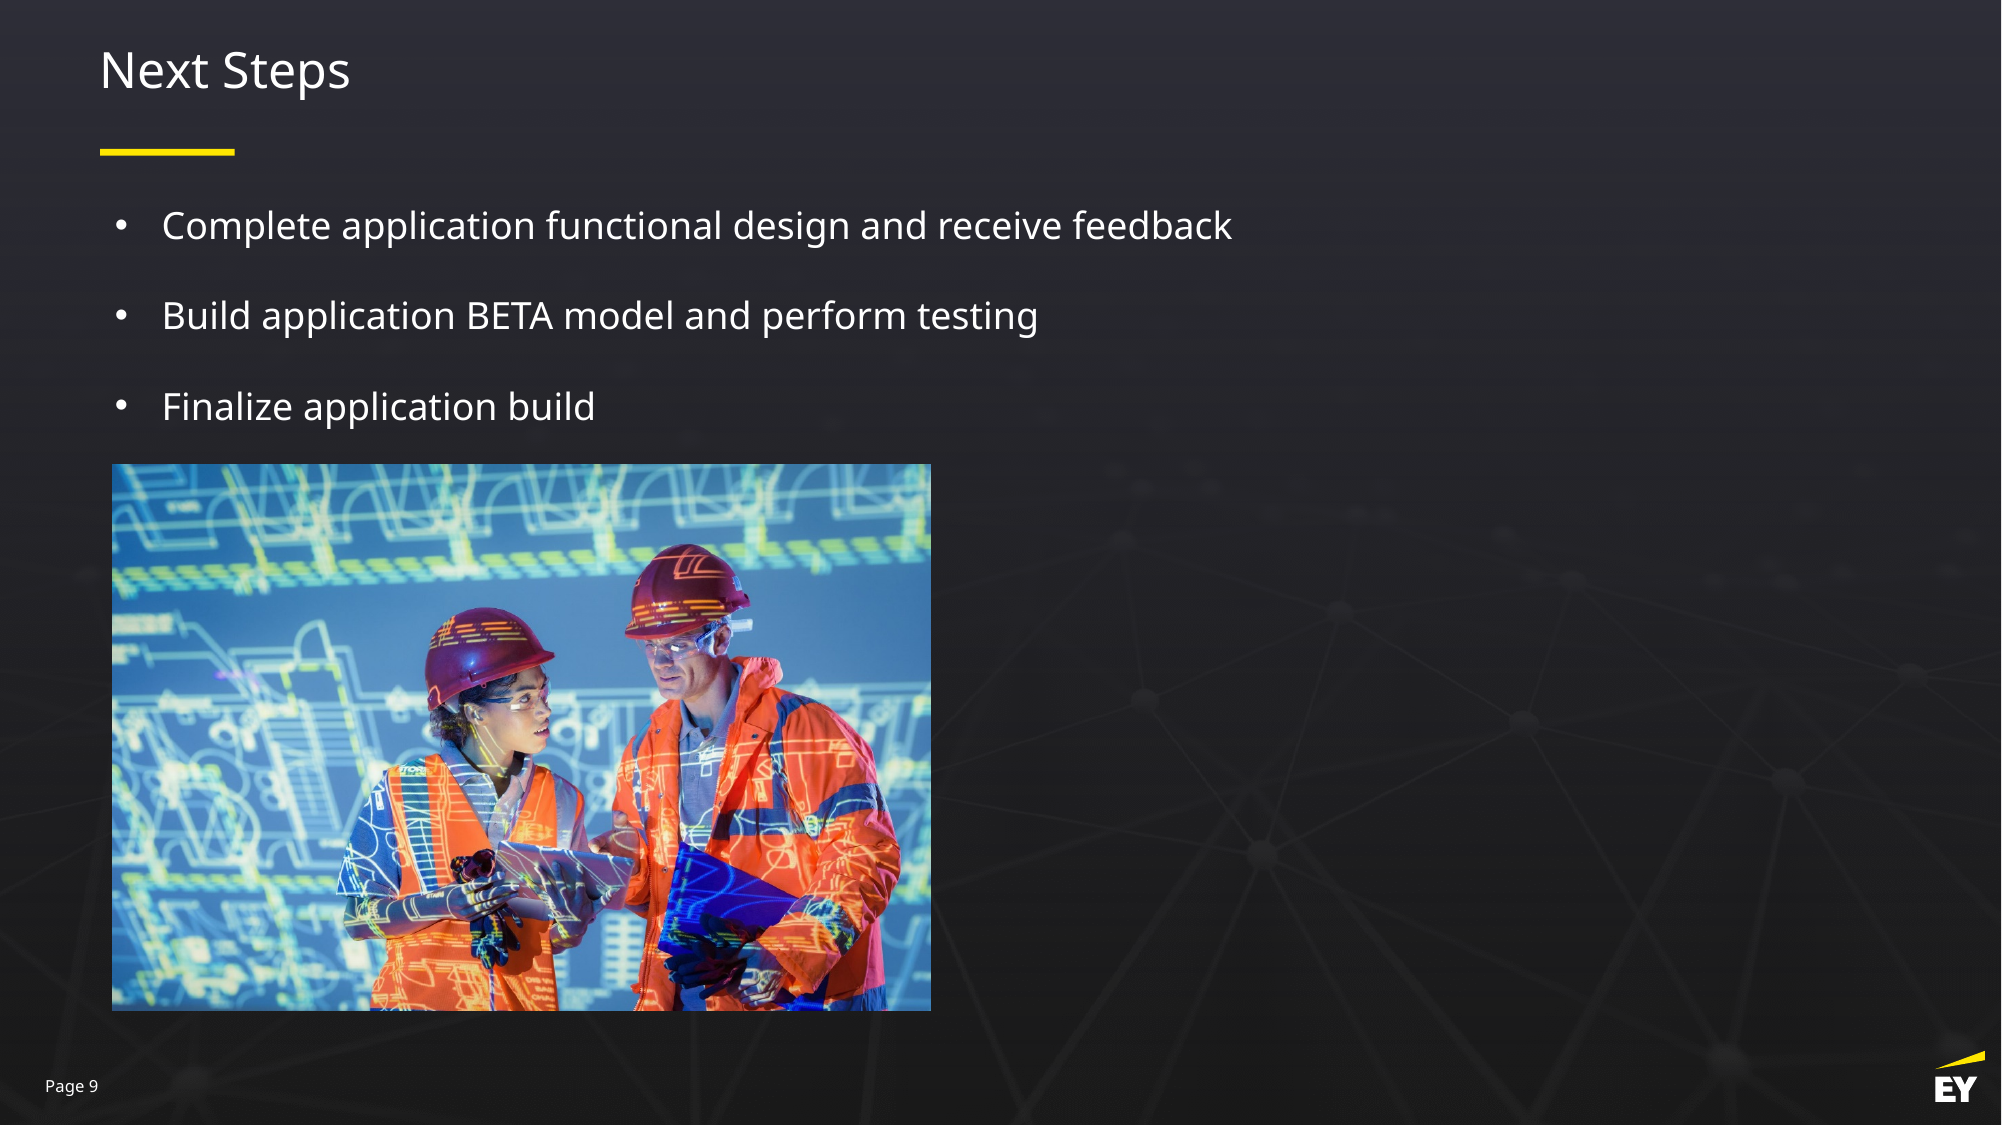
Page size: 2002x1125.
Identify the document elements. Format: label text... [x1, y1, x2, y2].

picture [111, 464, 931, 1011]
title Next Steps [100, 48, 1901, 146]
slide_number Page 9 [45, 1072, 154, 1102]
text_box Complete application functional design and receive feedback Build application BETA model and perform testing Finalize application build [98, 193, 1688, 1013]
